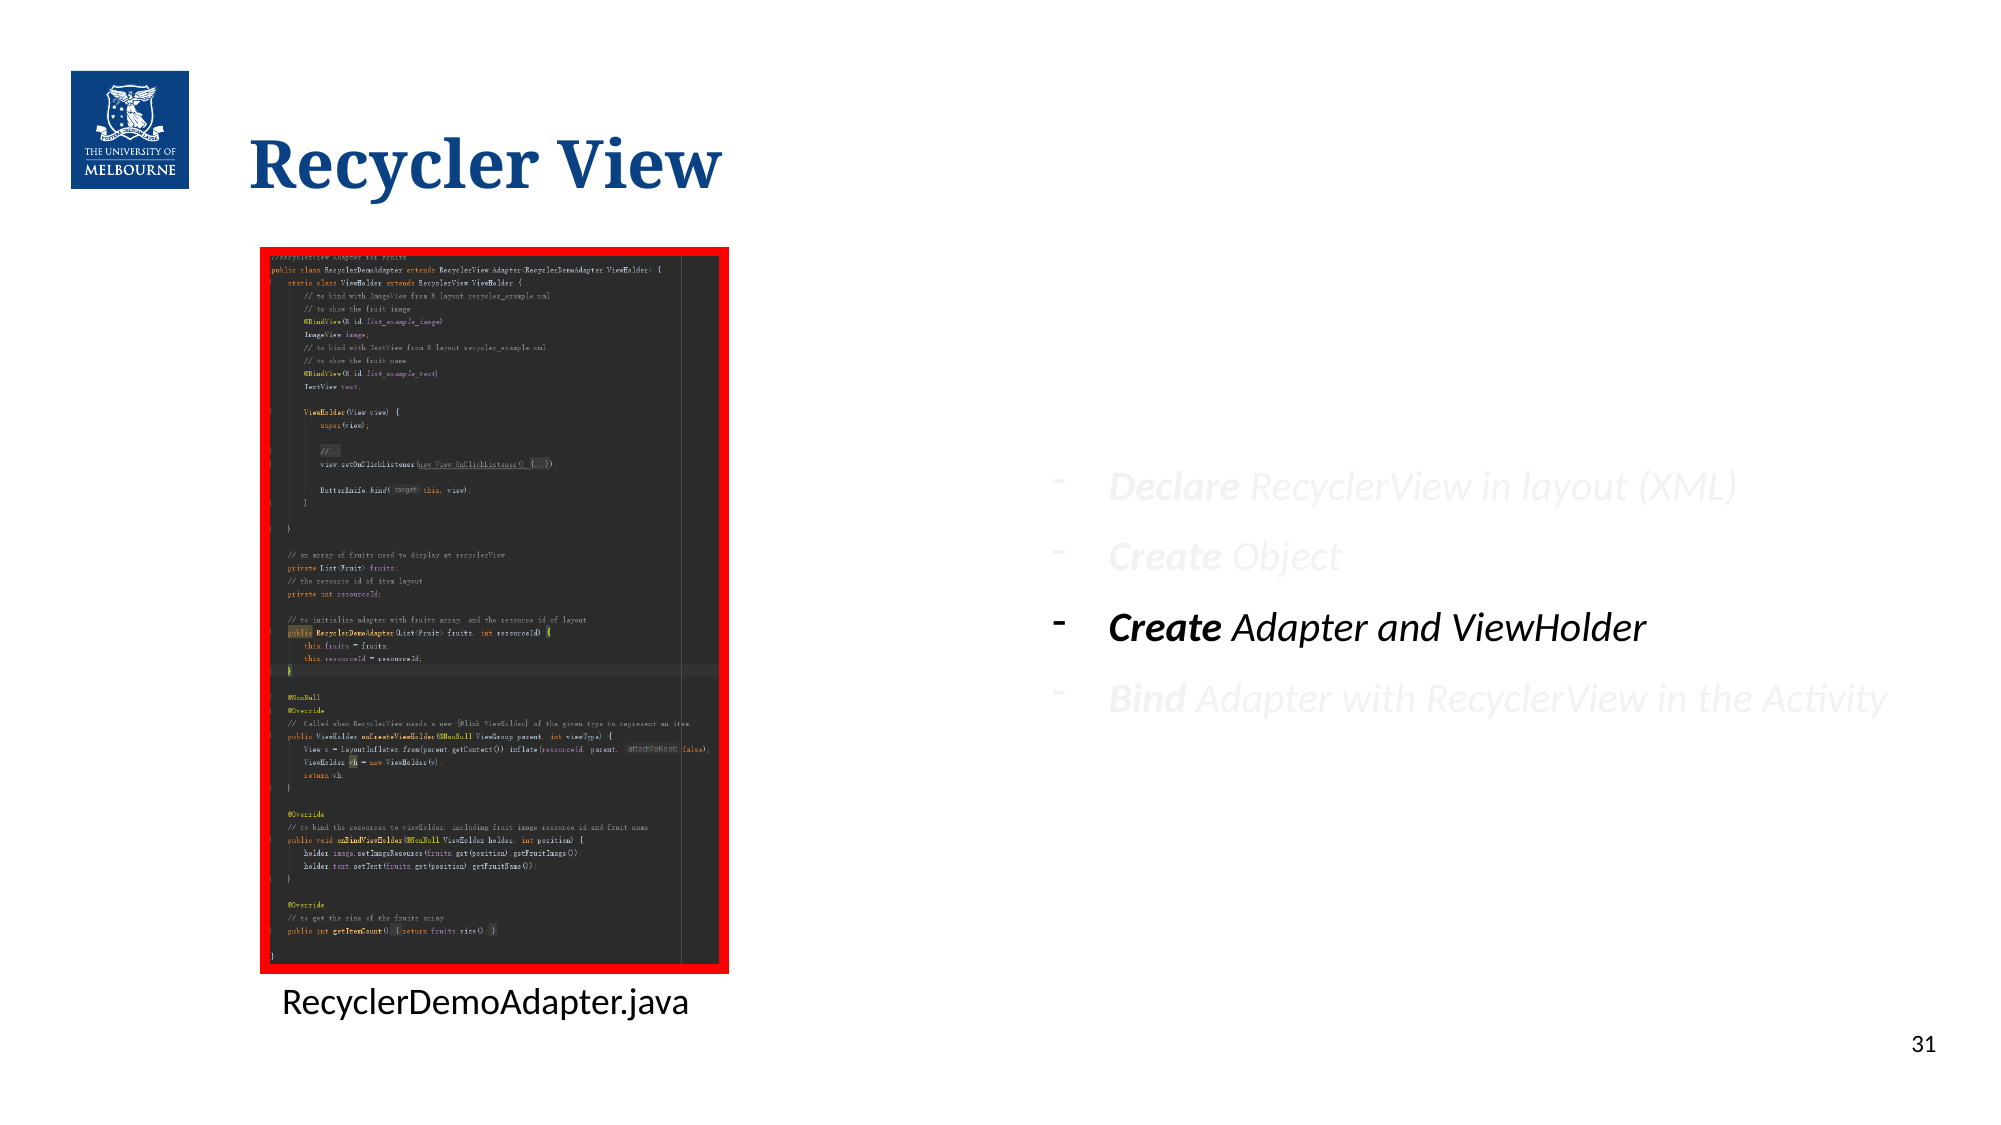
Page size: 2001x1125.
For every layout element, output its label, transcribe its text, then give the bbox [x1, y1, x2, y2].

list Declare RecyclerView in layout (XML) Create Object Create Adapter and ViewHolder Bind Adapter with RecyclerView in the Activity [1037, 450, 1924, 770]
slide_number 31 [1797, 1012, 1937, 1073]
title Recycler View [234, 64, 1924, 211]
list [265, 251, 725, 970]
text_box RecyclerDemoAdapter.java [267, 970, 705, 1029]
